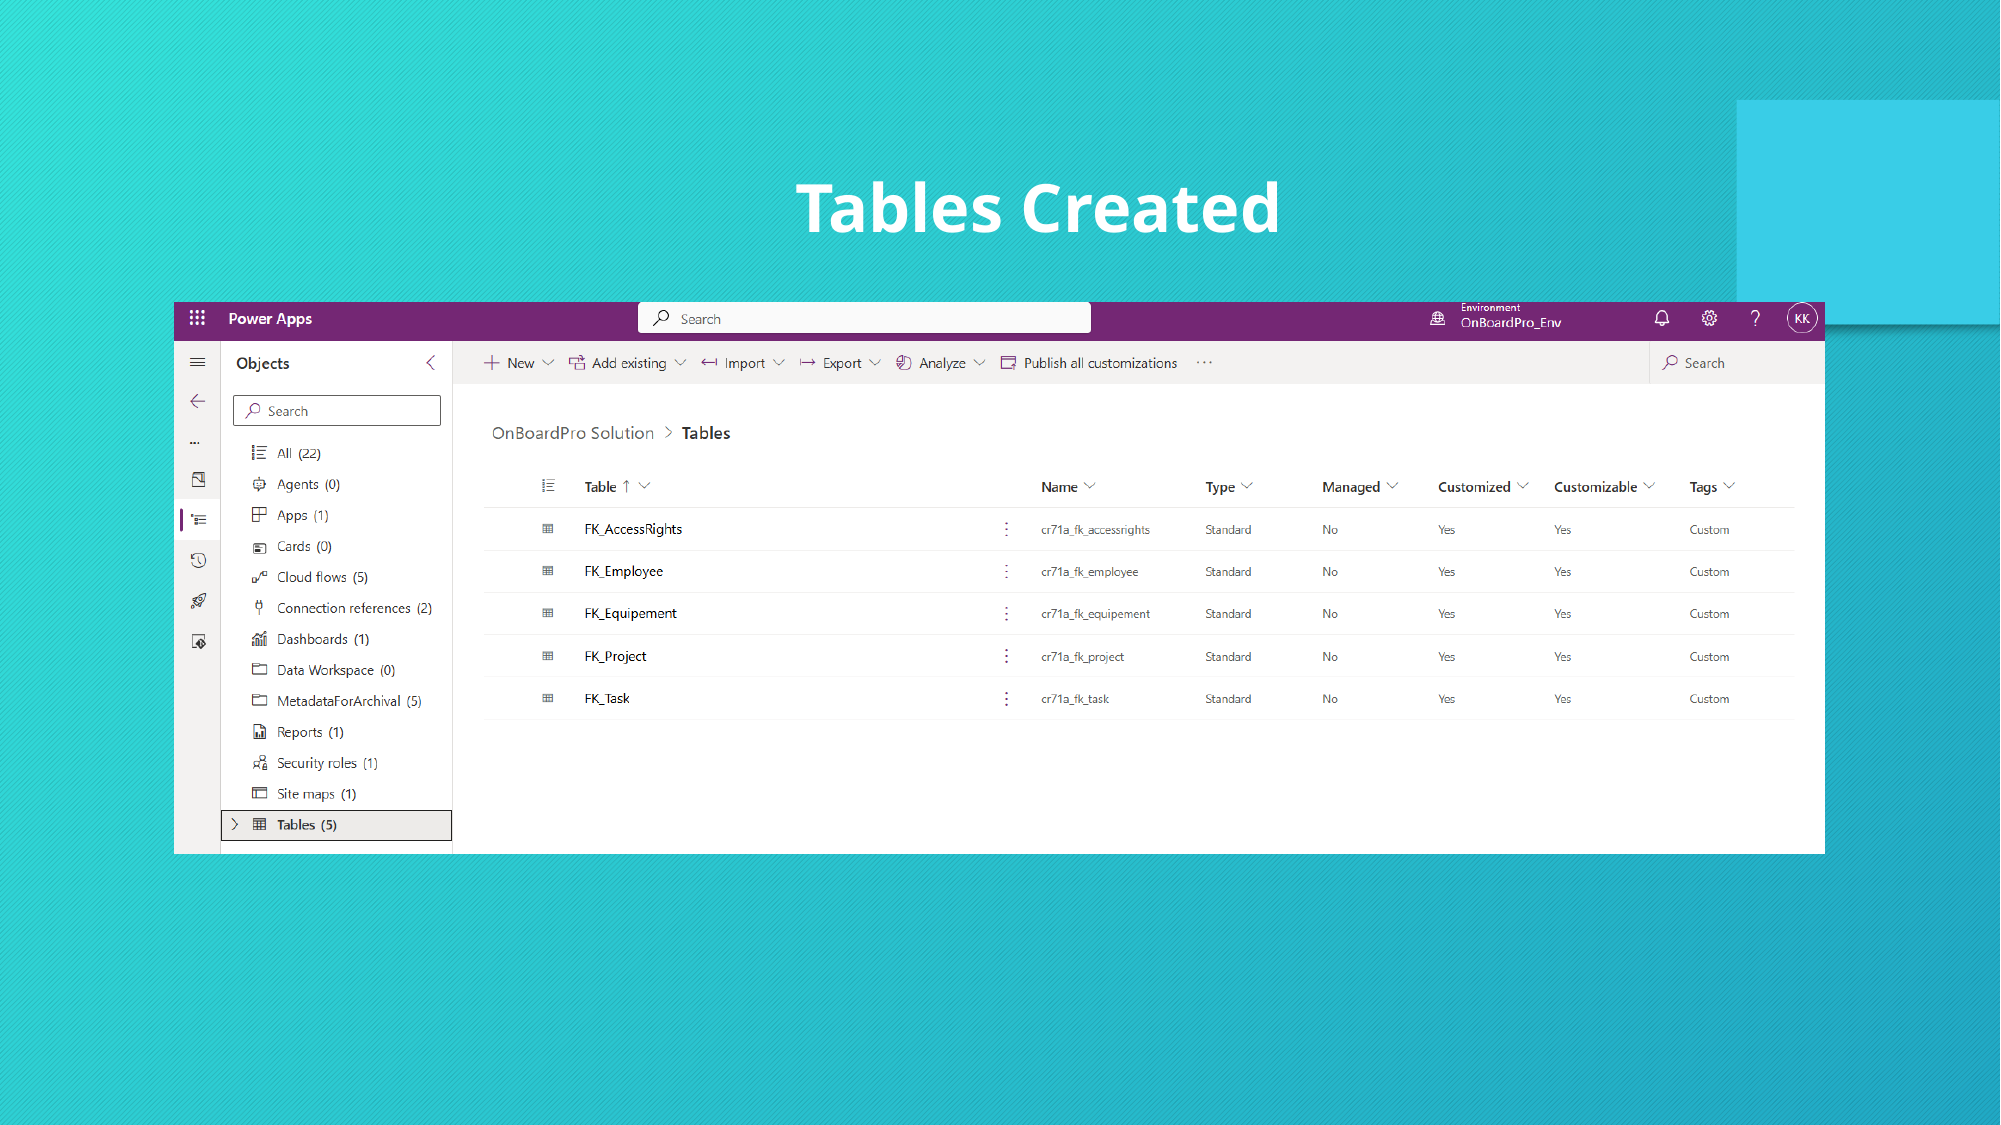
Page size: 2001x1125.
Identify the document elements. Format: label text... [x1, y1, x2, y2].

text_box Tables Created [780, 158, 1355, 254]
picture [174, 302, 2000, 855]
